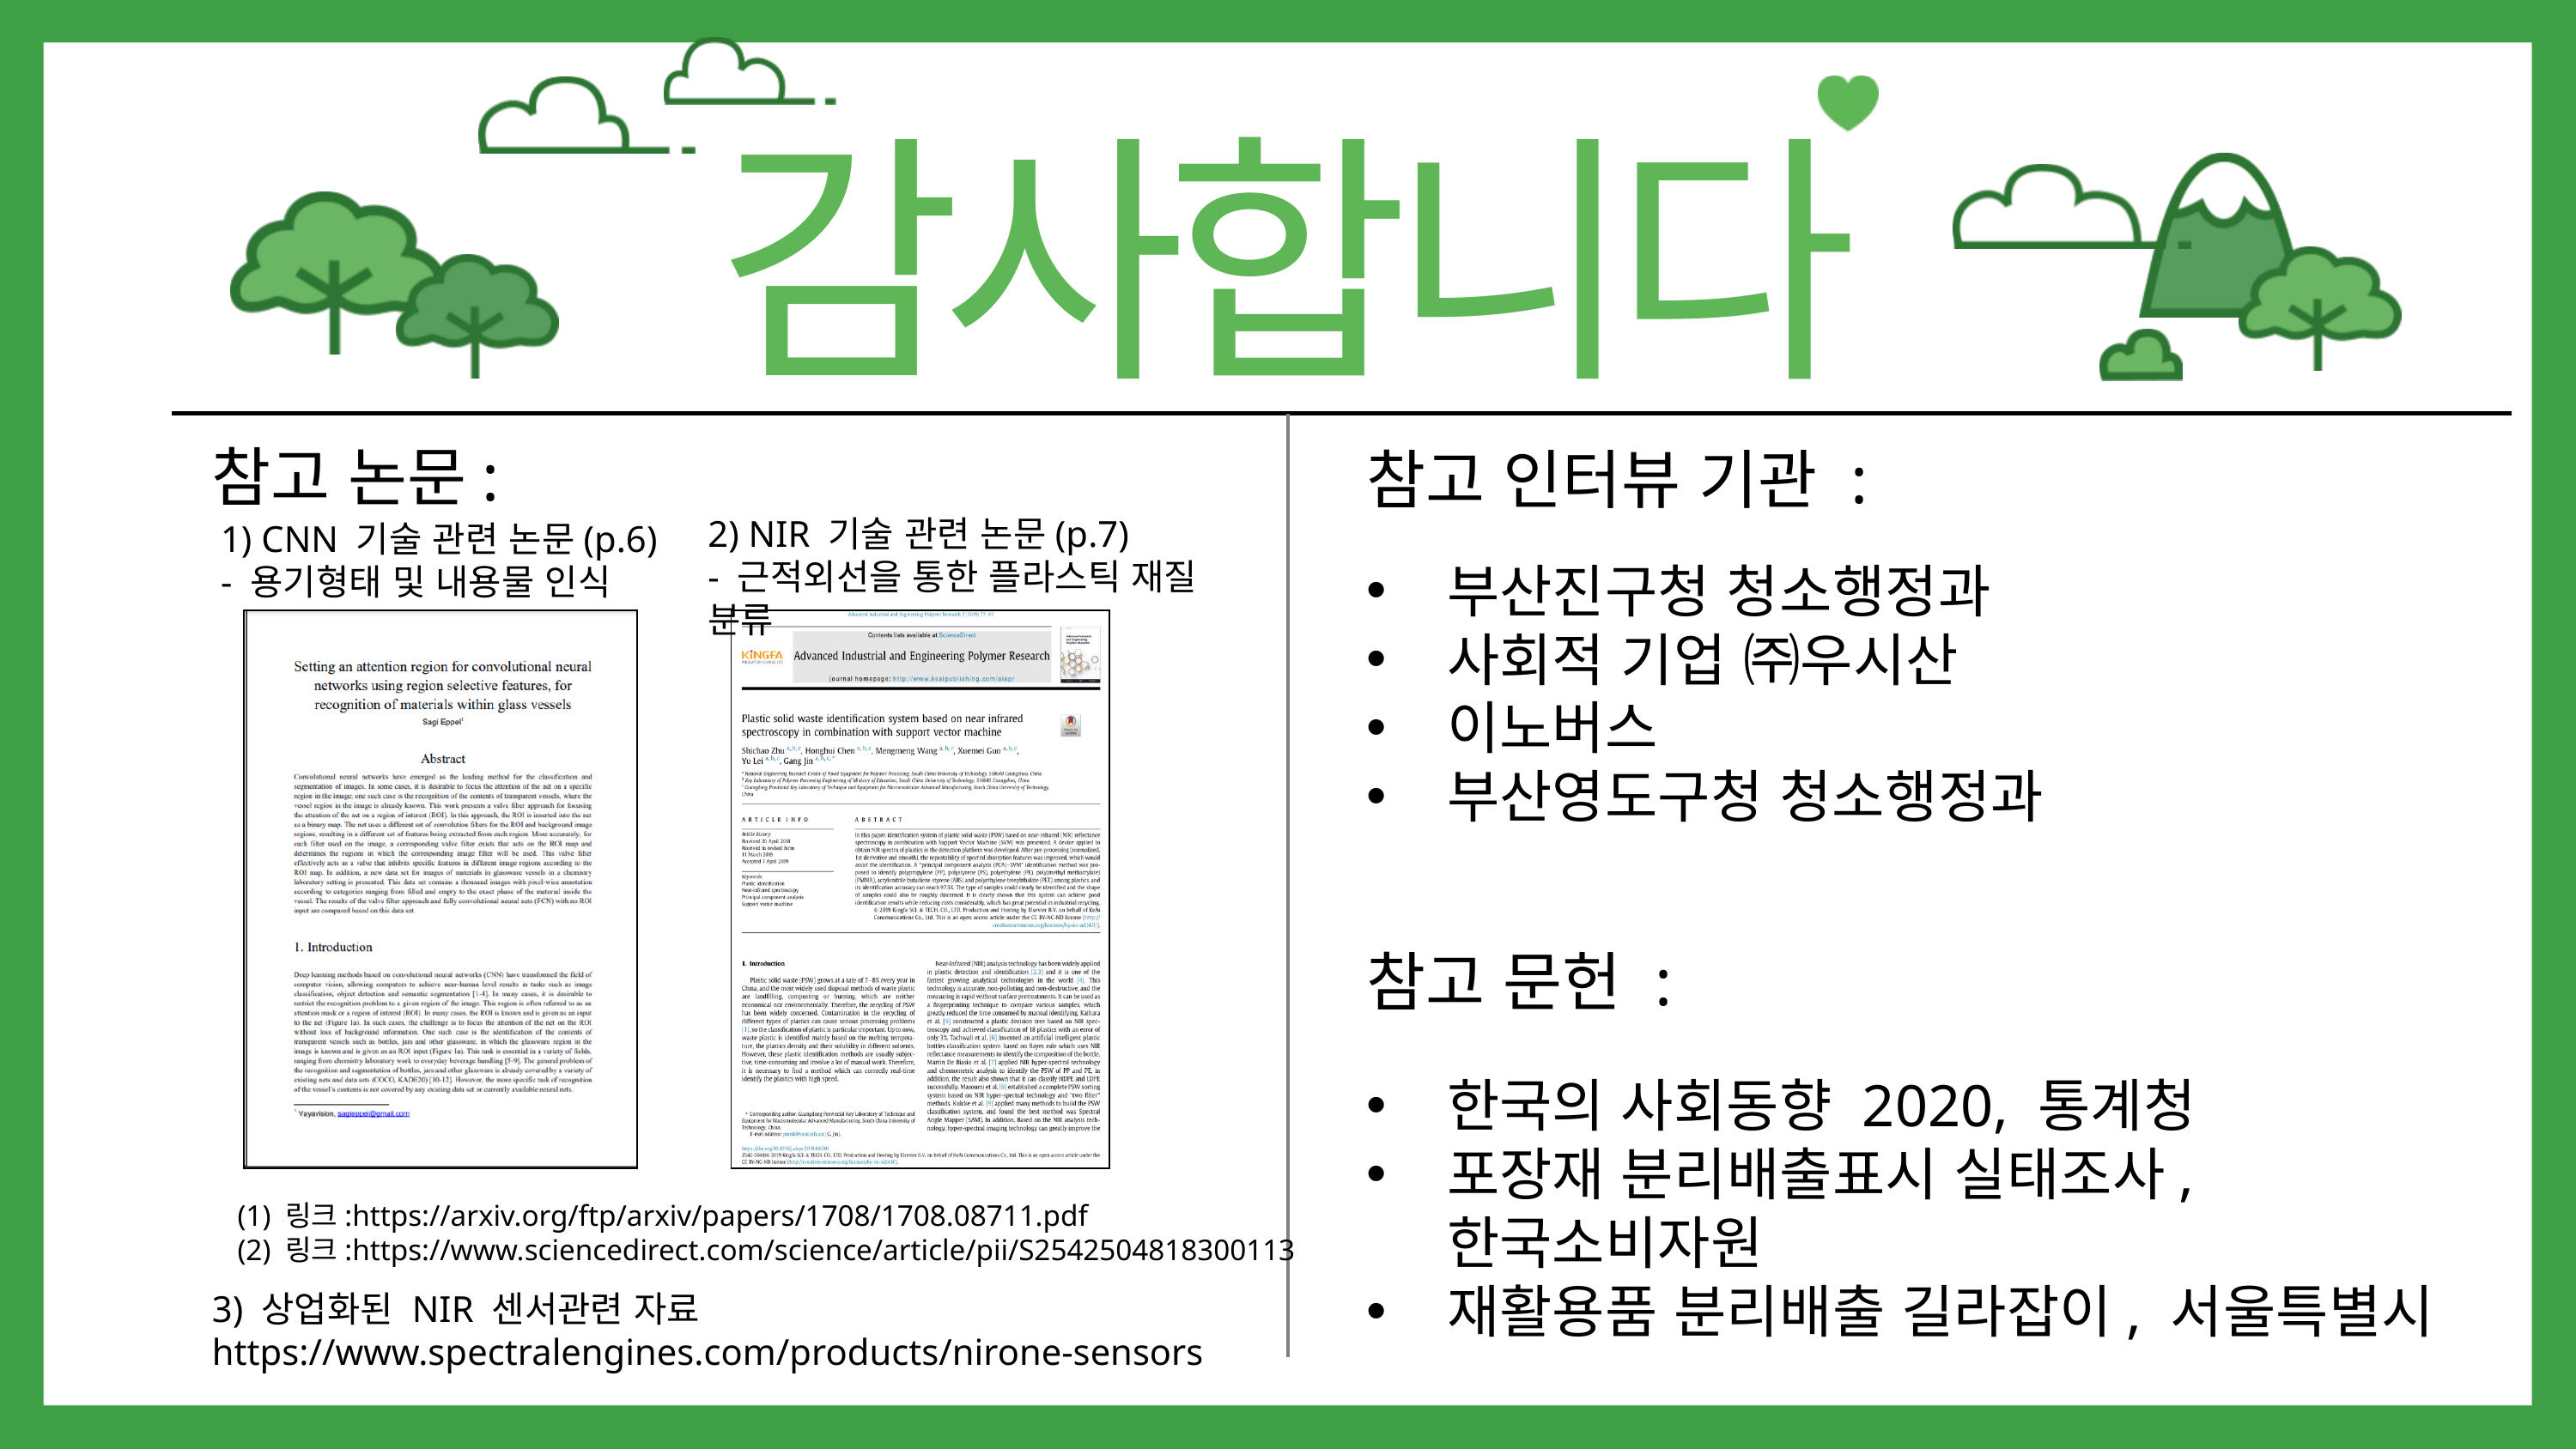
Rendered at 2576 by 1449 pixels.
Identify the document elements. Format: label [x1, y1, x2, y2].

text_box [2239, 246, 2402, 371]
text_box [1817, 76, 1879, 133]
text_box [664, 37, 836, 105]
text_box [2138, 153, 2312, 318]
text_box [395, 254, 559, 379]
text_box [1953, 163, 2191, 250]
text_box [204, 512, 1376, 1378]
text_box [478, 76, 696, 155]
text_box [2099, 329, 2183, 382]
text_box [230, 191, 445, 355]
text_box [0, 0, 2576, 1449]
